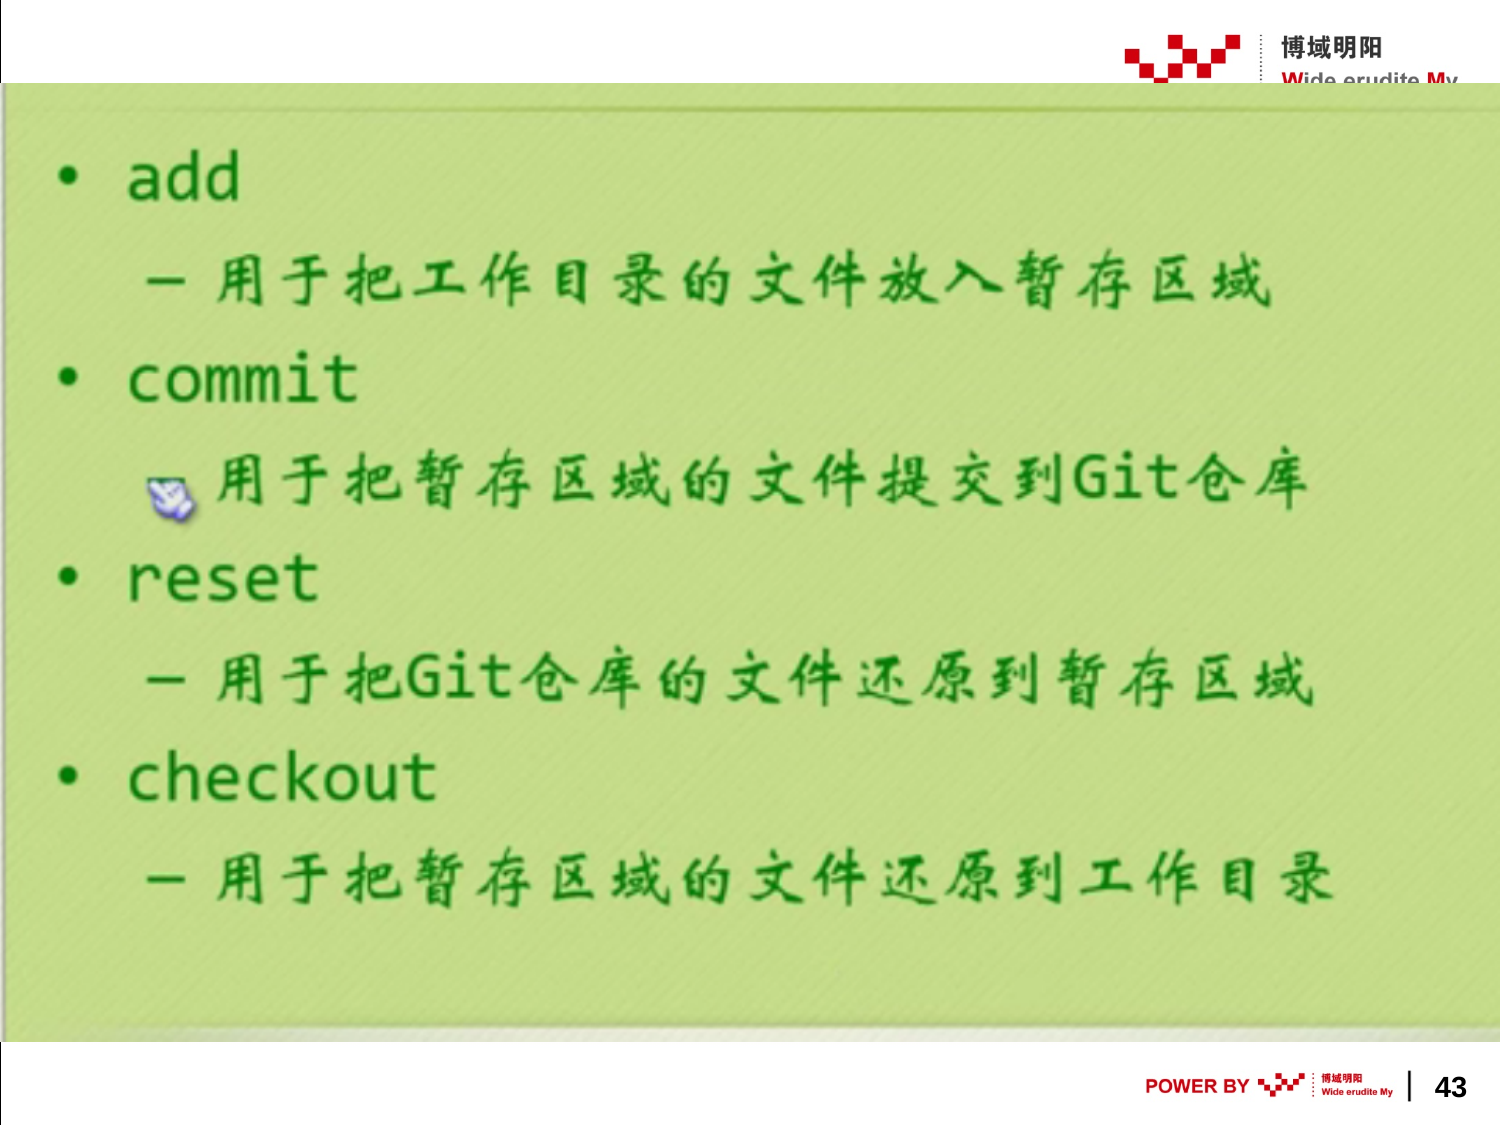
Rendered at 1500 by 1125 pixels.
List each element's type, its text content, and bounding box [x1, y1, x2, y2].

picture [0, 0, 1500, 1125]
footer 43 [1419, 1060, 1500, 1121]
